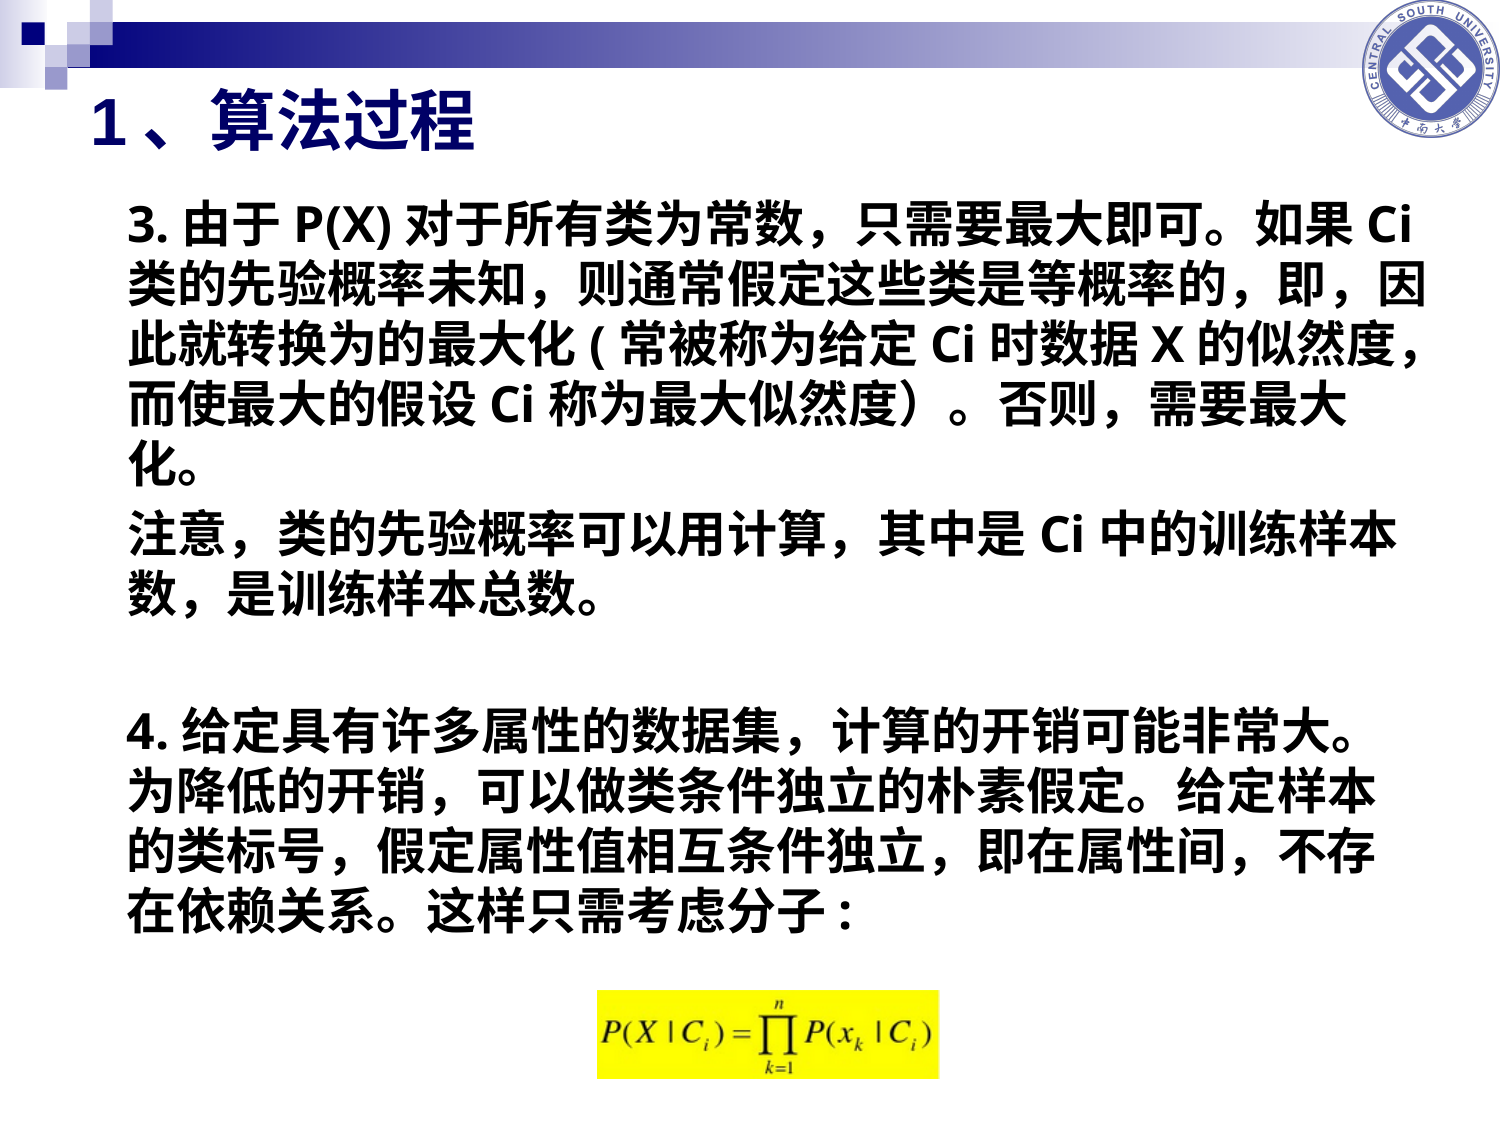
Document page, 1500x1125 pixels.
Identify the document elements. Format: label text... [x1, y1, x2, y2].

picture [1362, 0, 1500, 138]
picture [597, 990, 941, 1079]
title 1、算法过程 [75, 75, 1425, 163]
